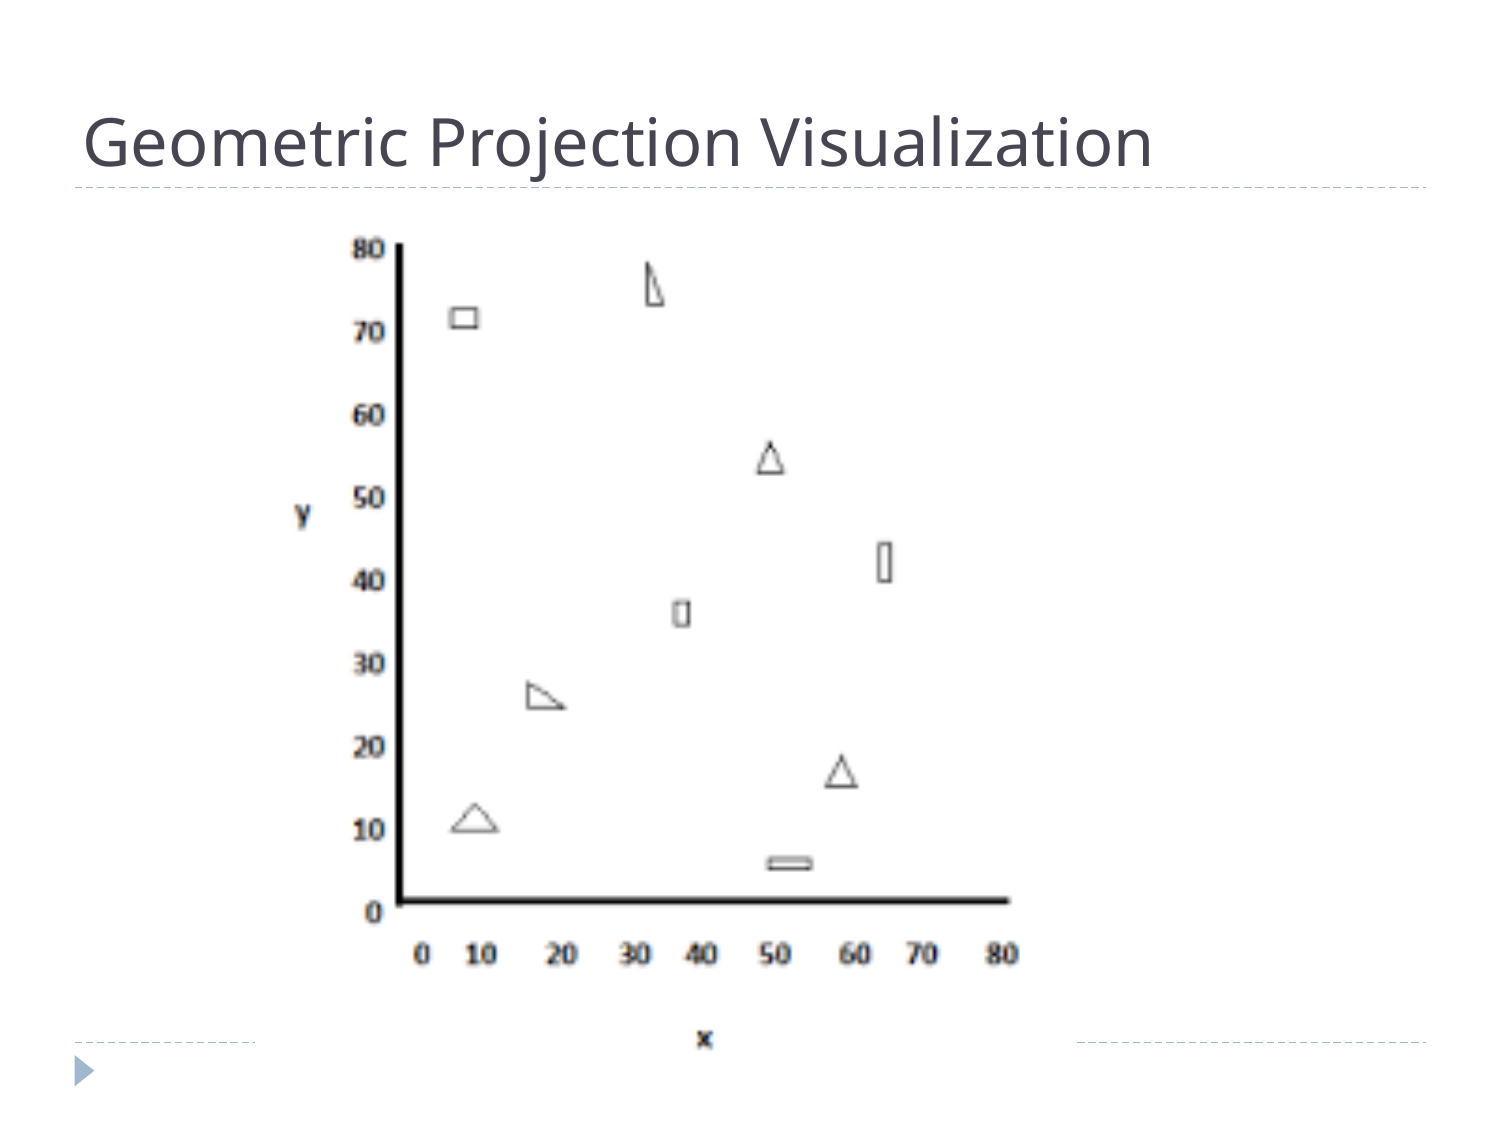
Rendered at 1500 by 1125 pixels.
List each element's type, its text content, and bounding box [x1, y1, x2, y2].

picture [255, 211, 1076, 1066]
title Geometric Projection Visualization [74, 24, 1426, 188]
